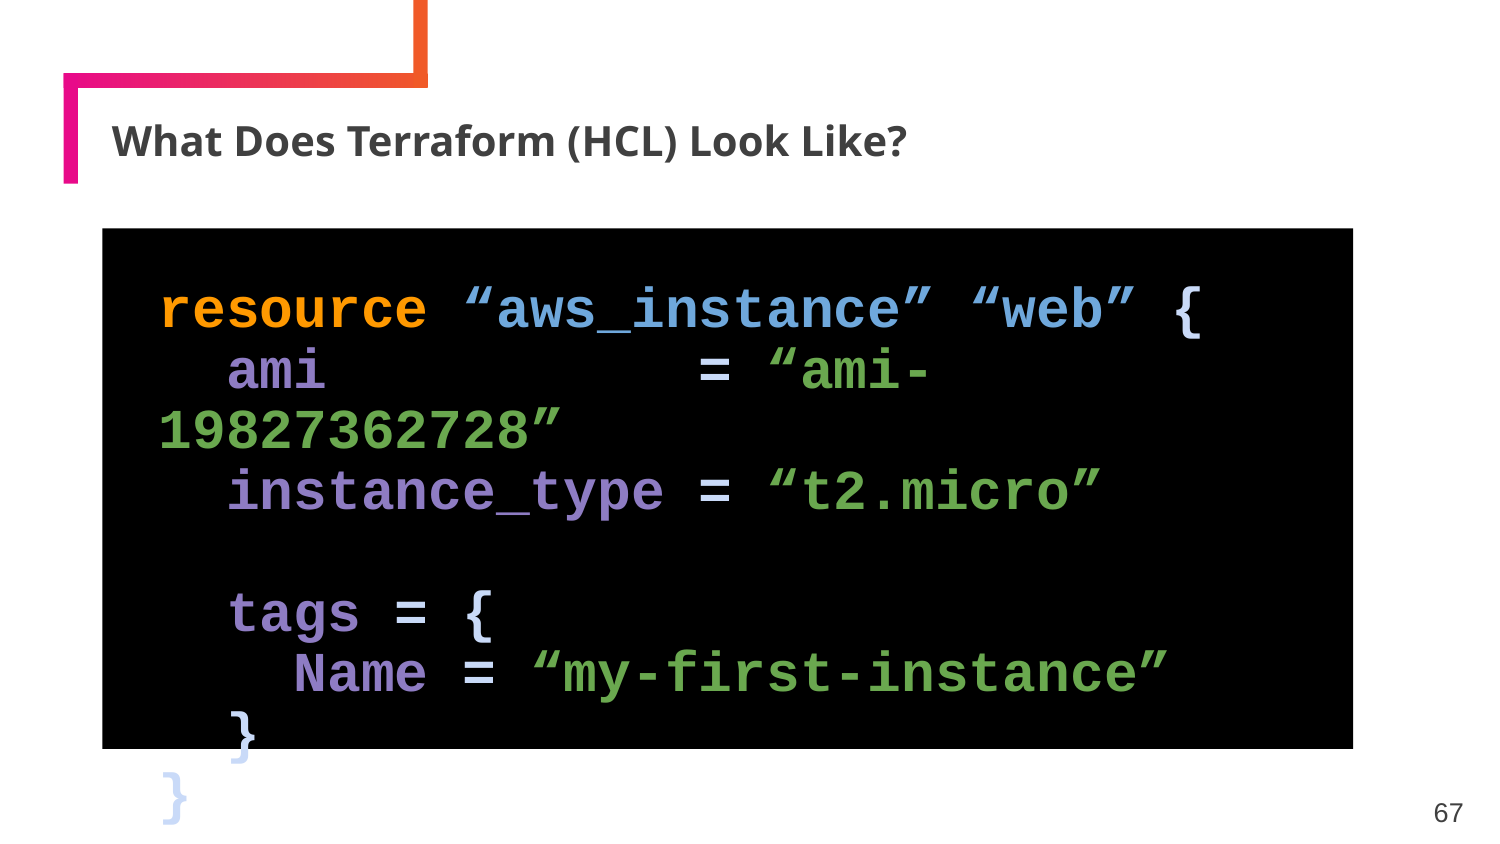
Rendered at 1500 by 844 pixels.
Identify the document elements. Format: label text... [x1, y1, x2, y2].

title What Does Terraform (HCL) Look Like? [100, 117, 1455, 169]
subtitle resource “aws_instance” “web” { ami = “ami-19827362728” instance_type = “t2.micro” tags = { Name = “my-first-instance” } } [102, 228, 1354, 749]
slide_number 67 [1403, 779, 1494, 844]
